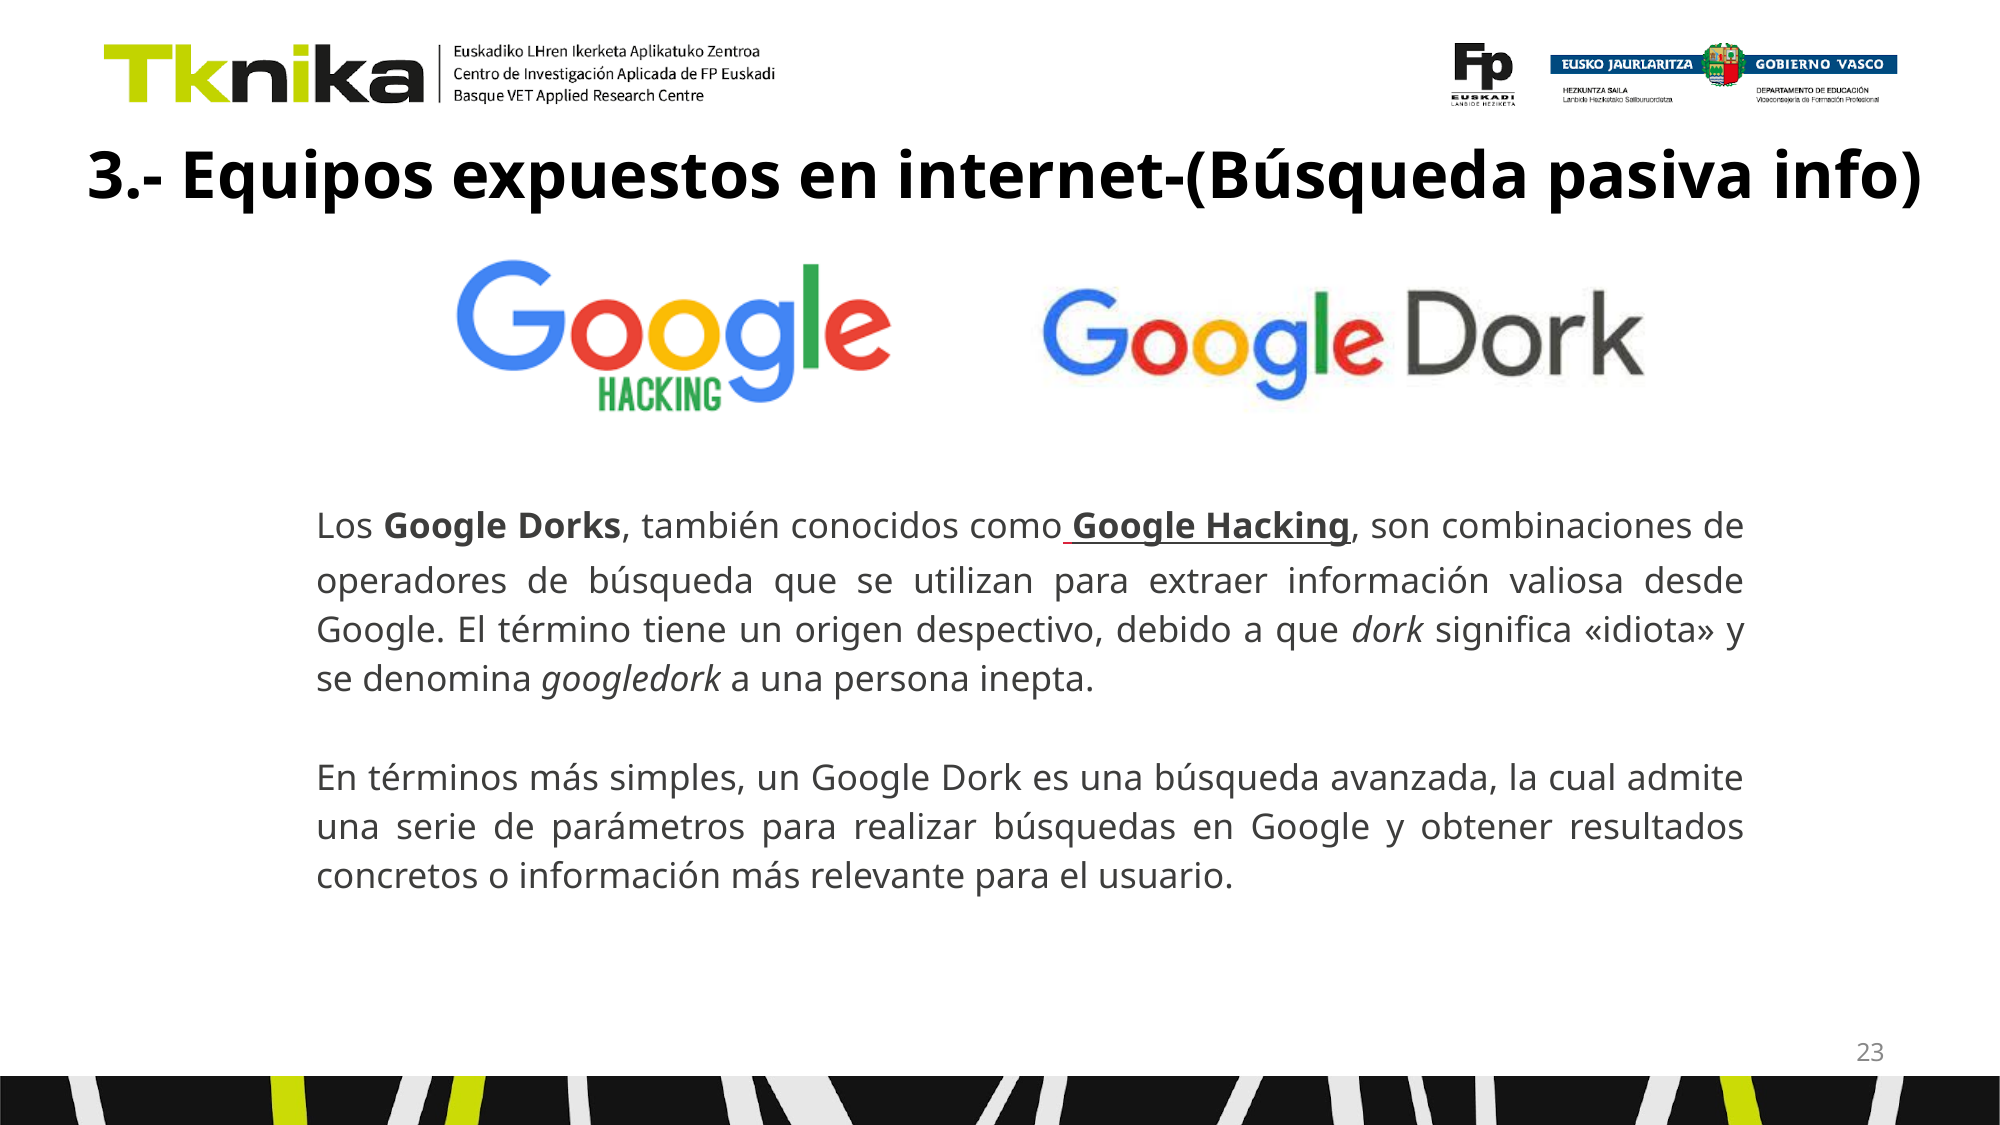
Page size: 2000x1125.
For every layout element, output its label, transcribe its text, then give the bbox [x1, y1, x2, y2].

title 3.- Equipos expuestos en internet-(Búsqueda pasiva info) [41, 125, 1969, 220]
picture [0, 1076, 2000, 1125]
picture [1019, 237, 1656, 432]
picture [379, 237, 968, 436]
text_box Los Google Dorks, también conocidos como Google Hacking, son combinaciones de operadores de búsqueda que se utilizan para extraer información valiosa desde Google. El término tiene un origen despectivo, debido a que dork significa «idiota» y se denomina googledork a una persona inepta. En términos más simples, un Google Dork es una búsqueda avanzada, la cual admite una serie de parámetros para realizar búsquedas en Google y obtener resultados concretos o información más relevante para el usuario. [300, 481, 1760, 996]
slide_number ‹#› [1433, 1023, 1900, 1084]
picture [102, 42, 1898, 106]
